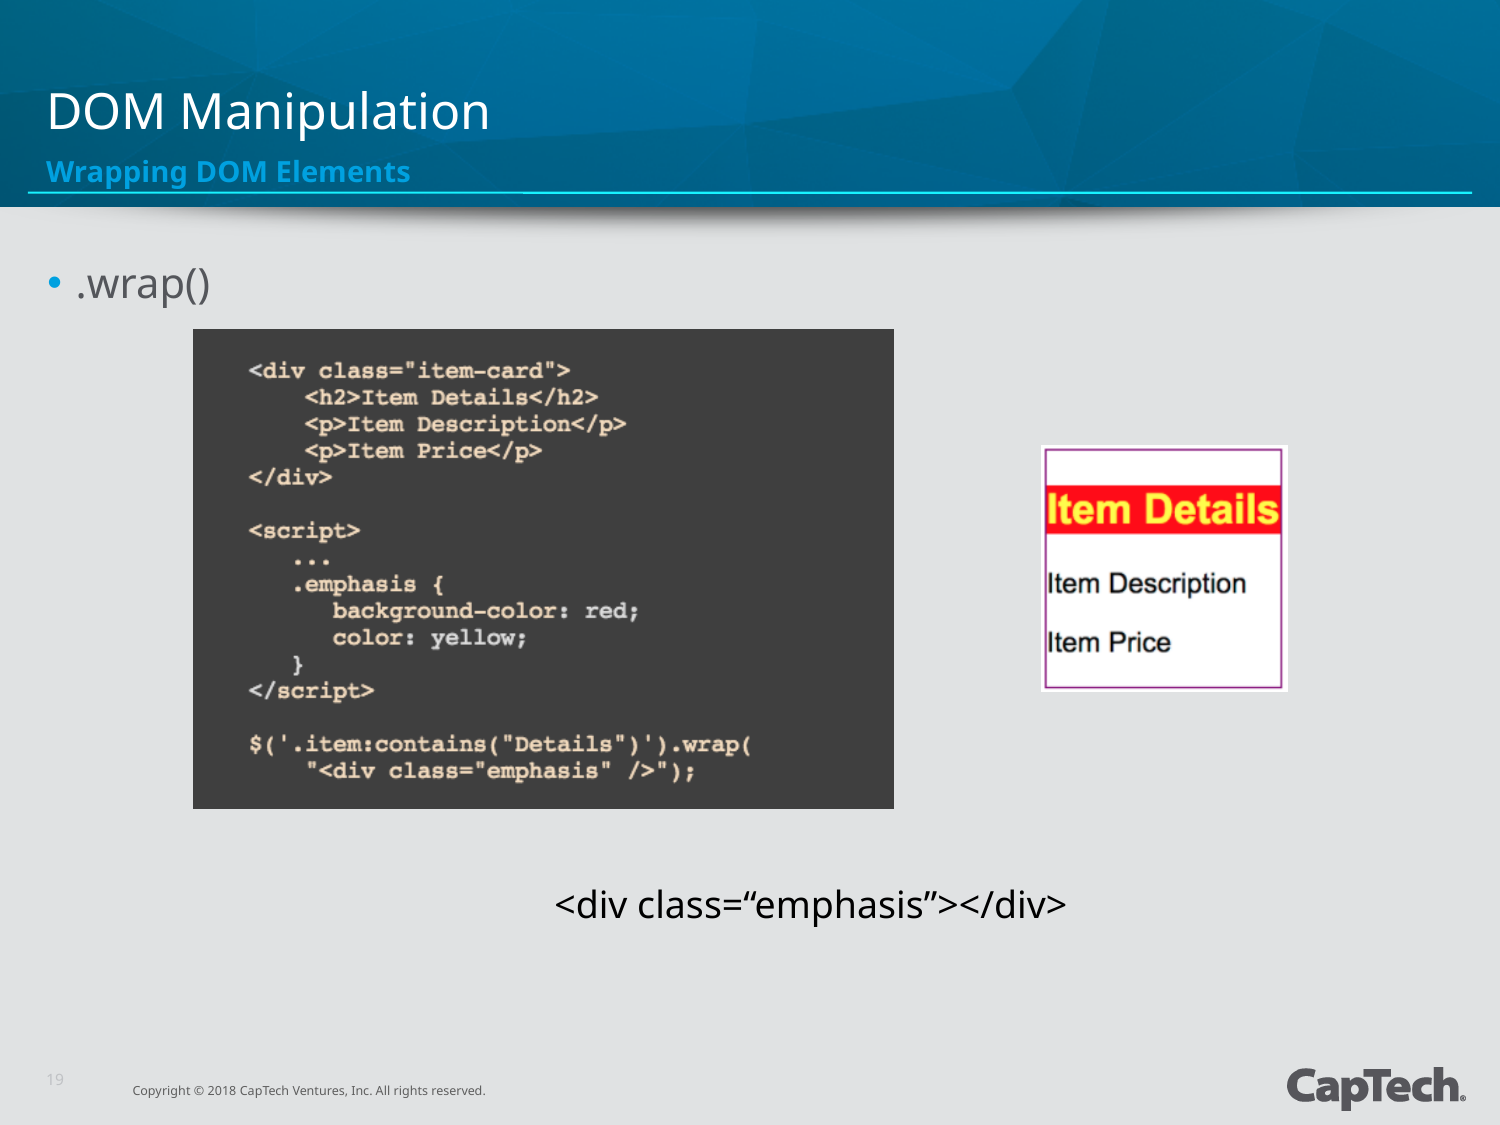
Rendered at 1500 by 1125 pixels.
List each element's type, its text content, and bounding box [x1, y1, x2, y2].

slide_number 19 [31, 1050, 123, 1110]
text_box <div class=“emphasis”></div> [539, 874, 1083, 934]
picture [1278, 1059, 1470, 1118]
text_box .wrap() [32, 237, 1468, 330]
list Wrapping DOM Elements [31, 154, 1471, 193]
title DOM Manipulation [31, 73, 1469, 154]
picture [1041, 445, 1288, 692]
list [193, 329, 894, 809]
